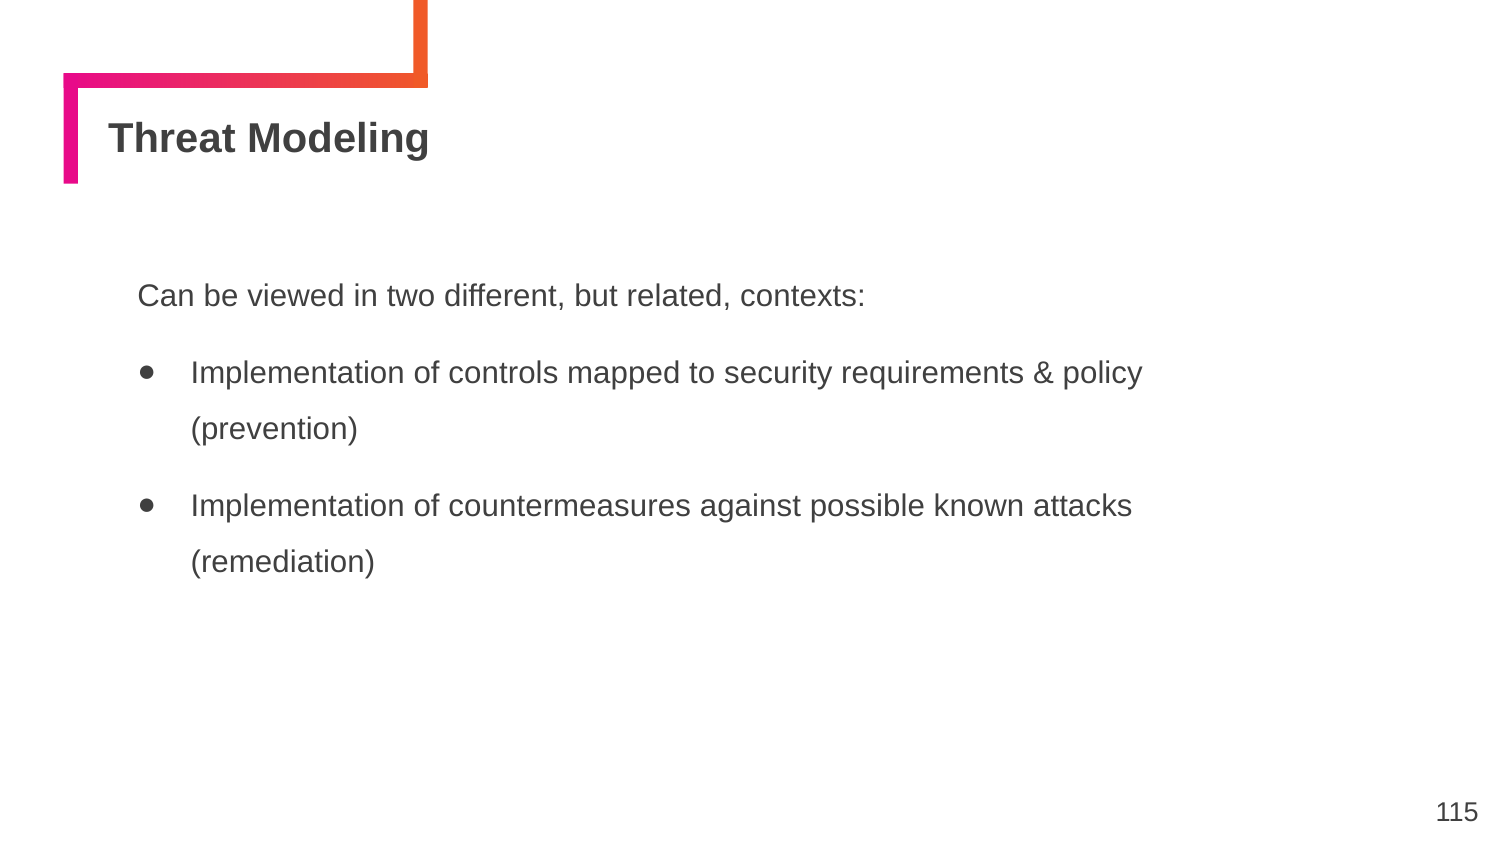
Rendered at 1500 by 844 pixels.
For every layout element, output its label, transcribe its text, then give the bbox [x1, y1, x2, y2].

title Threat Modeling [100, 117, 1455, 169]
slide_number 115 [1403, 779, 1494, 844]
text_box Can be viewed in two different, but related, contexts: Implementation of controls mapped to security requirements & policy (prevention) Implementation of countermeasures against possible known attacks (remediation) [100, 241, 1264, 770]
